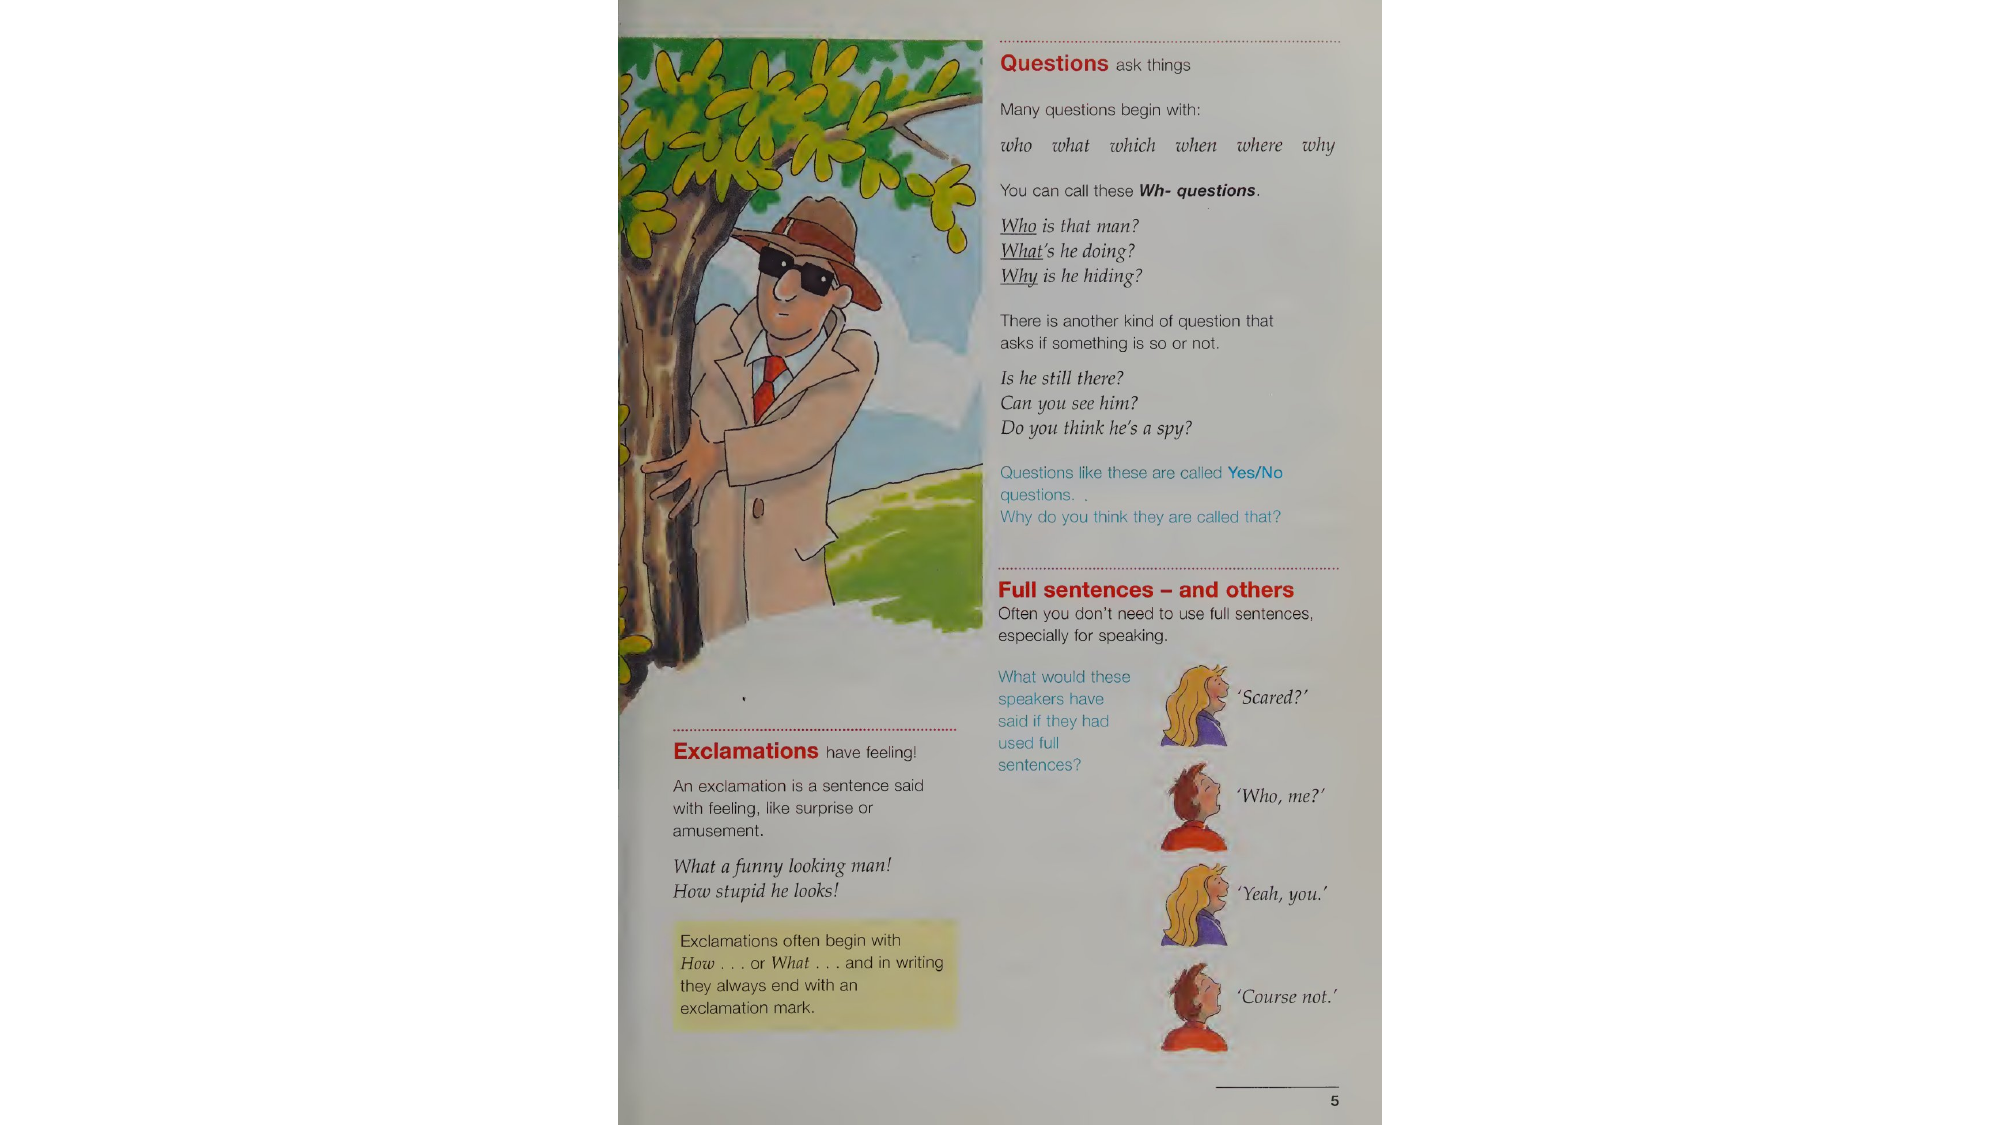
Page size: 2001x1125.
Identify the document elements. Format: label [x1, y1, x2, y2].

picture [618, 0, 1382, 1125]
